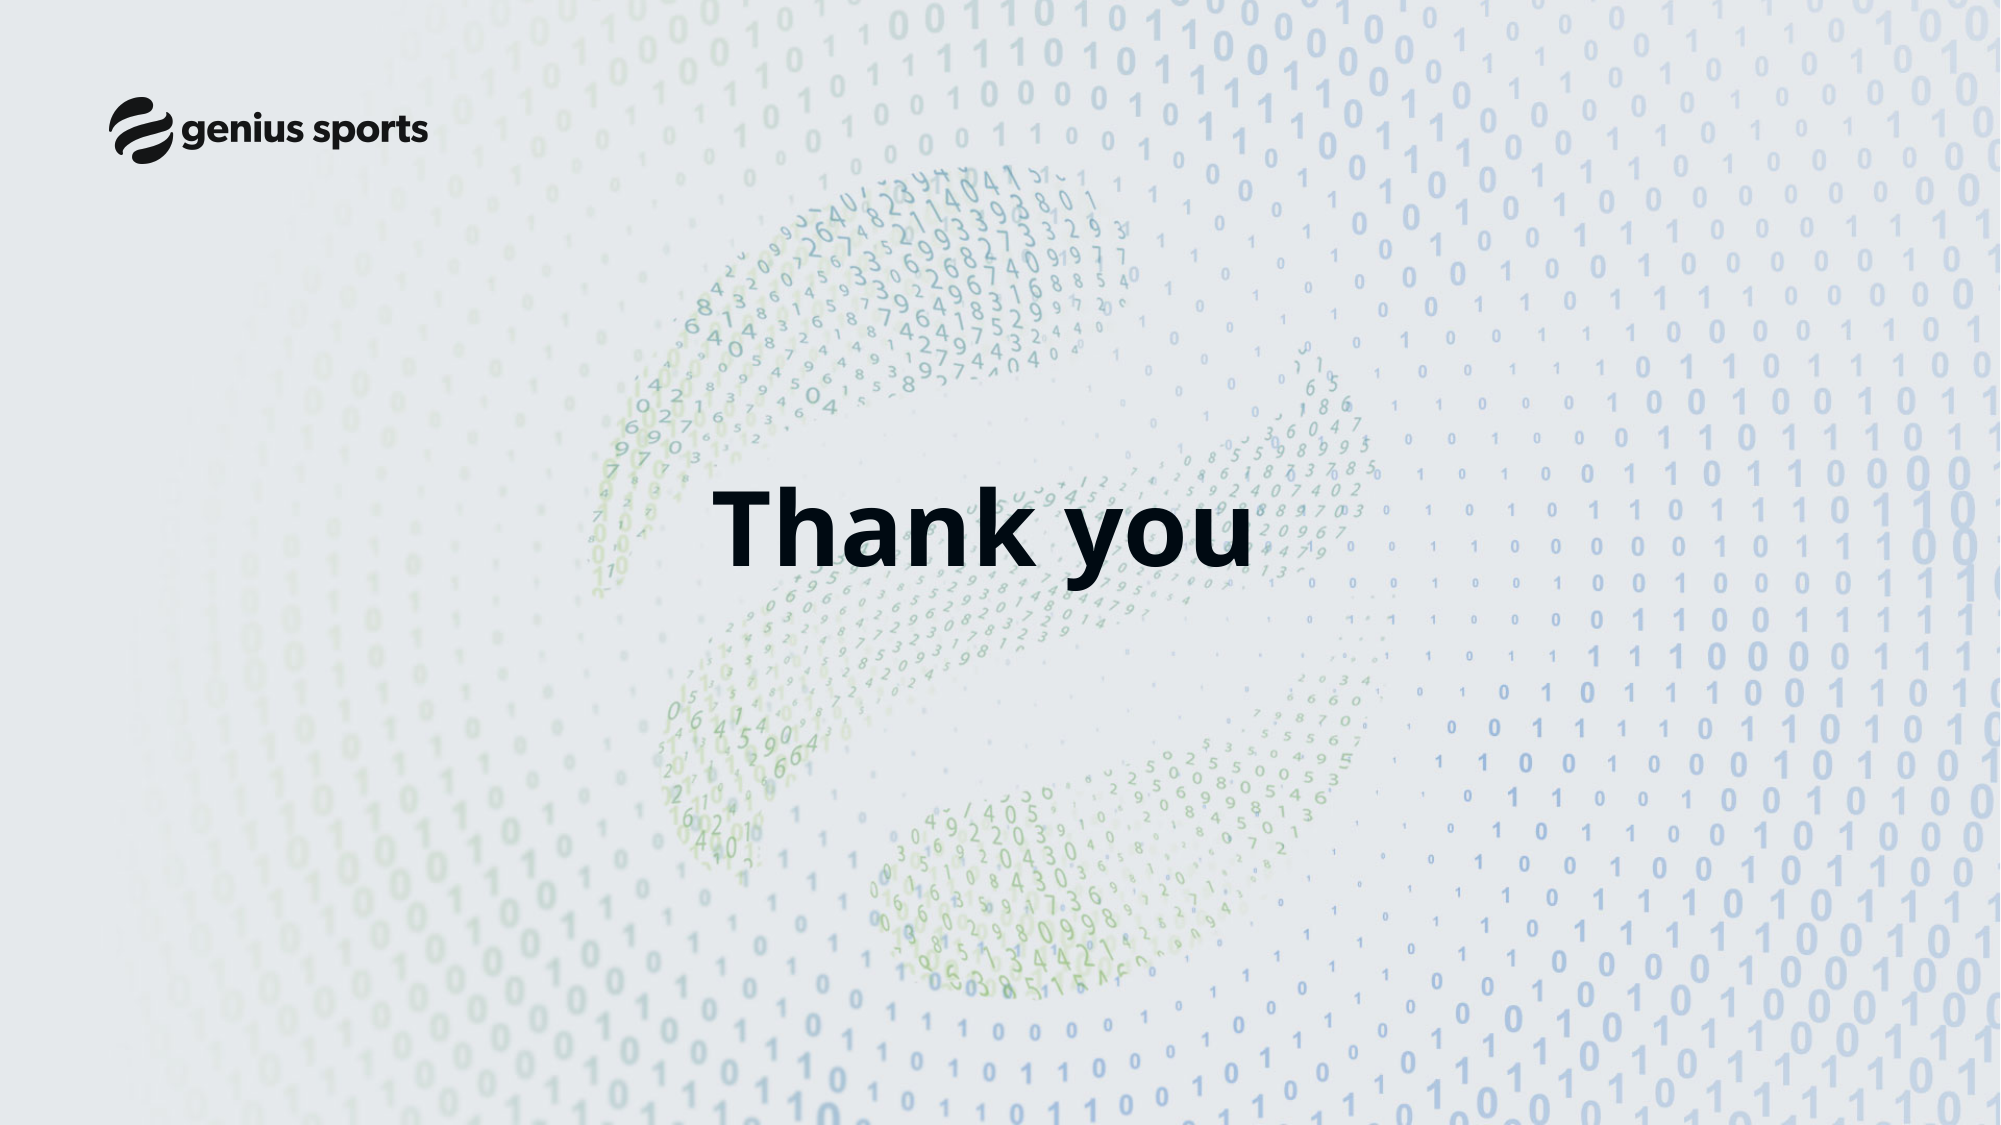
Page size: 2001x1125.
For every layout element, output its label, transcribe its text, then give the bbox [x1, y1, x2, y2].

picture [0, 0, 2001, 1125]
list Thank you [696, 468, 1290, 657]
